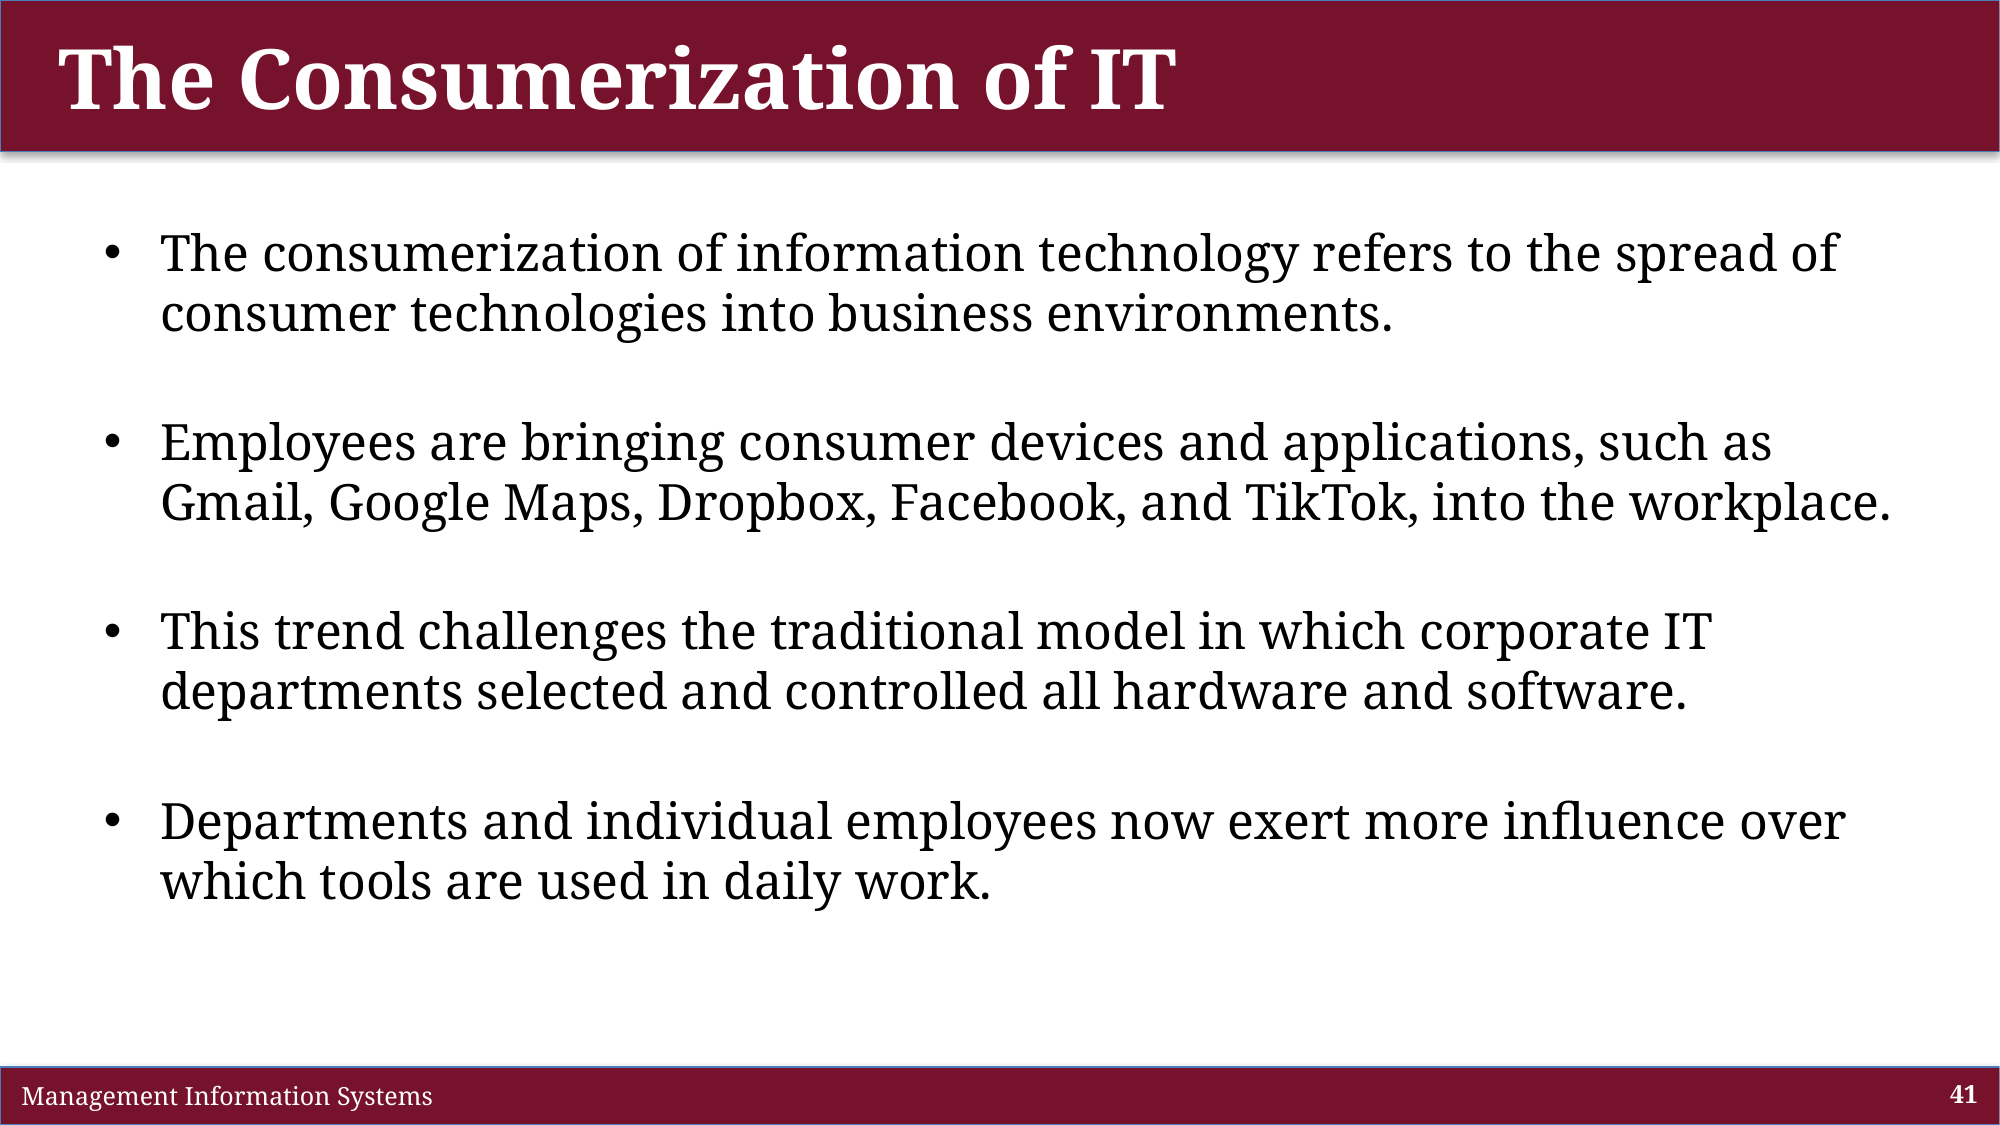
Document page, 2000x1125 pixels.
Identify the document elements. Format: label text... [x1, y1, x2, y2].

footer Management Information Systems [0, 1066, 475, 1125]
text_box [475, 1066, 1649, 1125]
list The consumerization of information technology refers to the spread of consumer technologies into business environments. Employees are bringing consumer devices and applications, such as Gmail, Google Maps, Dropbox, Facebook, and TikTok, into the workplace. This trend challenges the traditional model in which corporate IT departments selected and controlled all hardware and software. Departments and individual employees now exert more influence over which tools are used in daily work. [88, 213, 1911, 1047]
title The Consumerization of IT [0, 0, 2000, 152]
slide_number 41 [1649, 1066, 2000, 1125]
